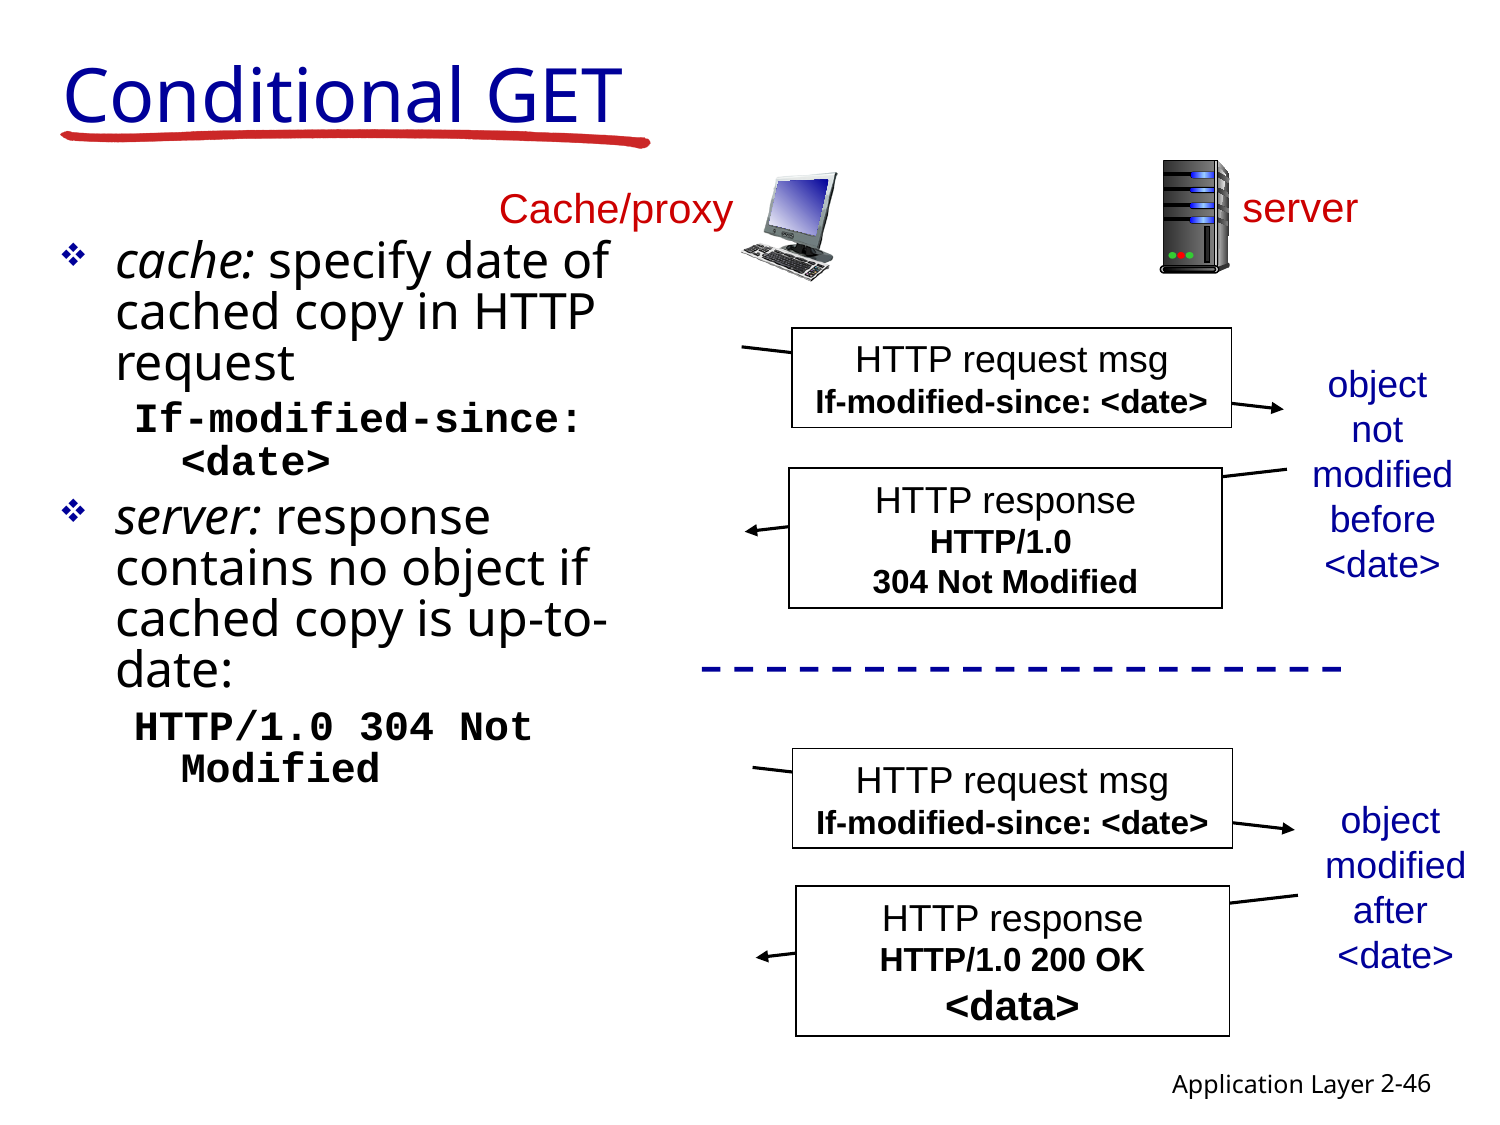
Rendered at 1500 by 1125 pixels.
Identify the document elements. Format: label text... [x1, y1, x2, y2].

footer Application Layer [914, 1060, 1391, 1109]
list cache: specify date of cached copy in HTTP request If-modified-since: <date> server: response contains no object if cached copy is up-to-date: HTTP/1.0 304 Not Modified [43, 230, 658, 1073]
text_box [744, 524, 783, 537]
text_box object modified after <date> [1310, 788, 1482, 984]
text_box HTTP request msg If-modified-since: <date> [792, 748, 1233, 849]
text_box HTTP response HTTP/1.0 200 OK <data> [795, 886, 1230, 1036]
text_box server [1235, 173, 1374, 239]
title Conditional GET [47, 31, 1354, 154]
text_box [788, 467, 1223, 611]
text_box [1160, 160, 1230, 274]
text_box [1233, 822, 1295, 835]
text_box HTTP request msg If-modified-since: <date> [791, 327, 1232, 428]
text_box [755, 950, 795, 963]
picture [56, 124, 657, 154]
text_box Cache/proxy [483, 174, 712, 239]
text_box object not modified before <date> [1297, 352, 1469, 593]
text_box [717, 167, 840, 290]
slide_number 2-46 [1365, 1059, 1477, 1106]
text_box [1232, 401, 1284, 415]
